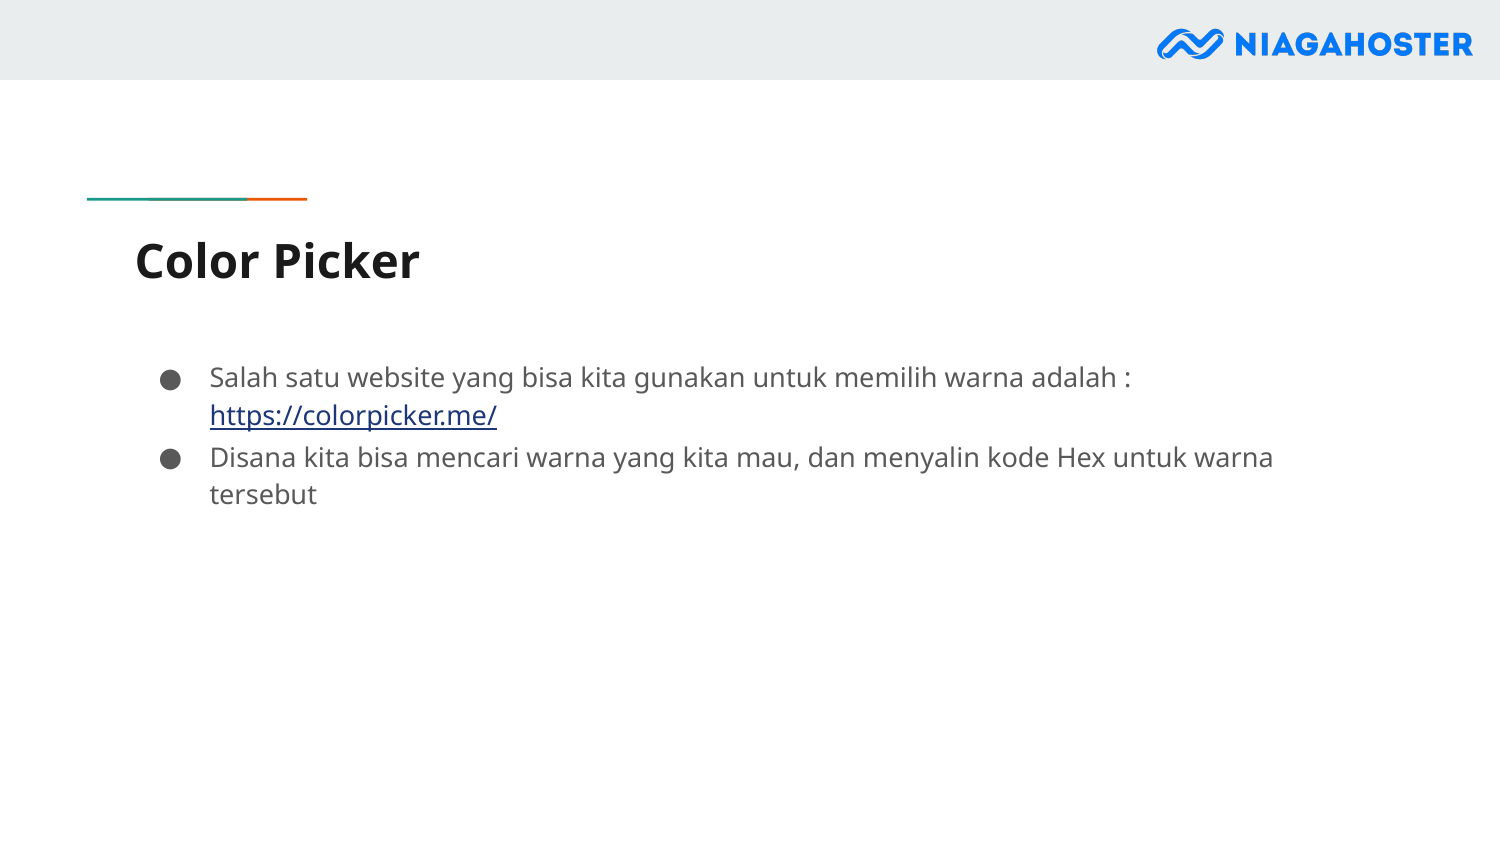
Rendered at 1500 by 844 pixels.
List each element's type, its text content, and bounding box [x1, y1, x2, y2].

title Color Picker [119, 216, 1381, 305]
list Salah satu website yang bisa kita gunakan untuk memilih warna adalah : https://colorpicker.me/ Disana kita bisa mencari warna yang kita mau, dan menyalin kode Hex untuk warna tersebut [119, 341, 1381, 712]
picture [1130, 0, 1500, 89]
